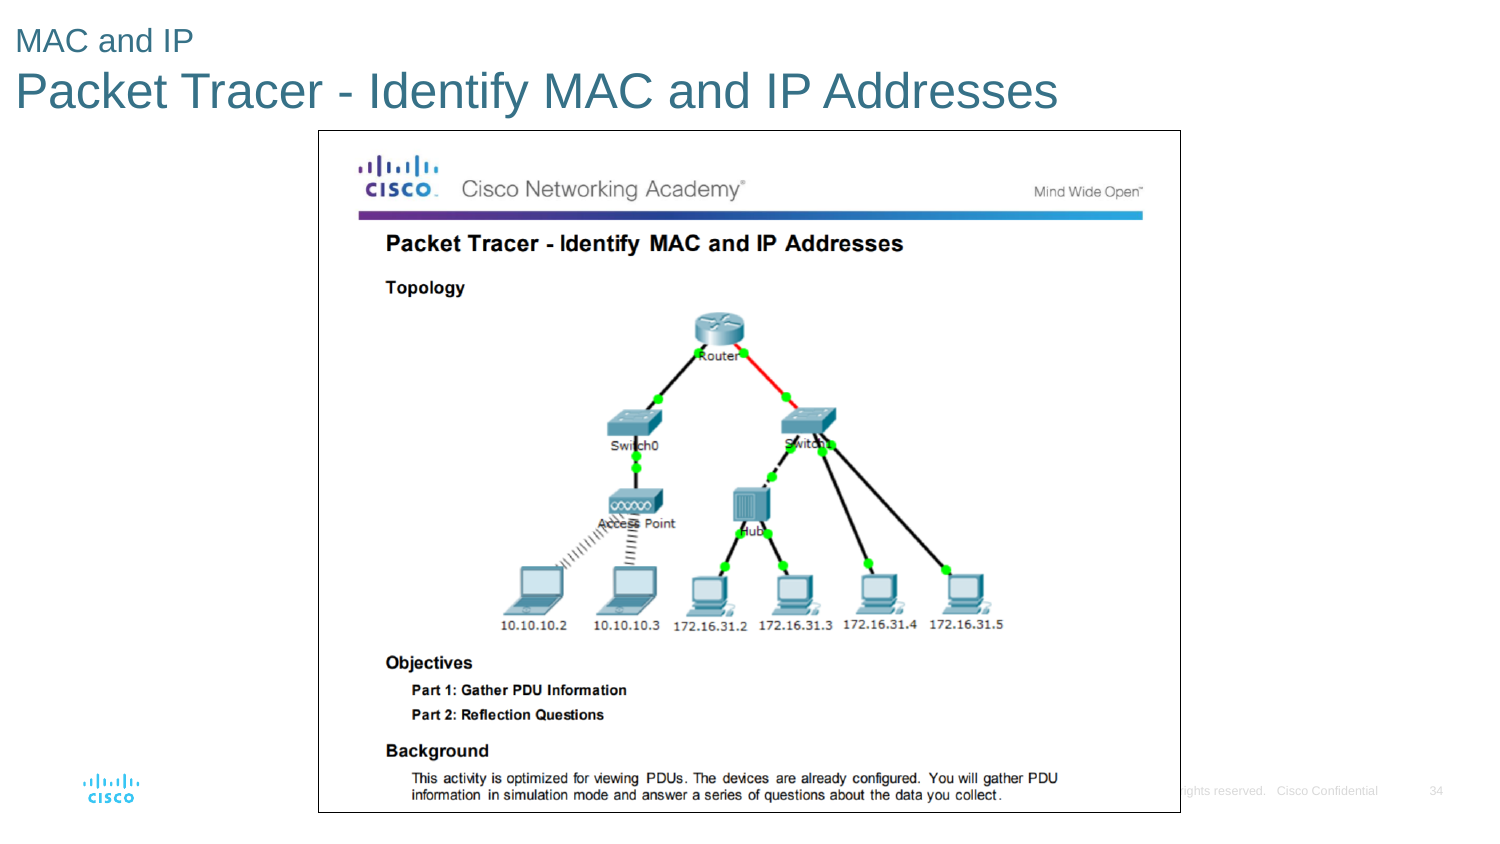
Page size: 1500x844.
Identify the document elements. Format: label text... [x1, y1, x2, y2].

title MAC and IP Packet Tracer - Identify MAC and IP Addresses [0, 6, 1500, 131]
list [318, 130, 1182, 813]
